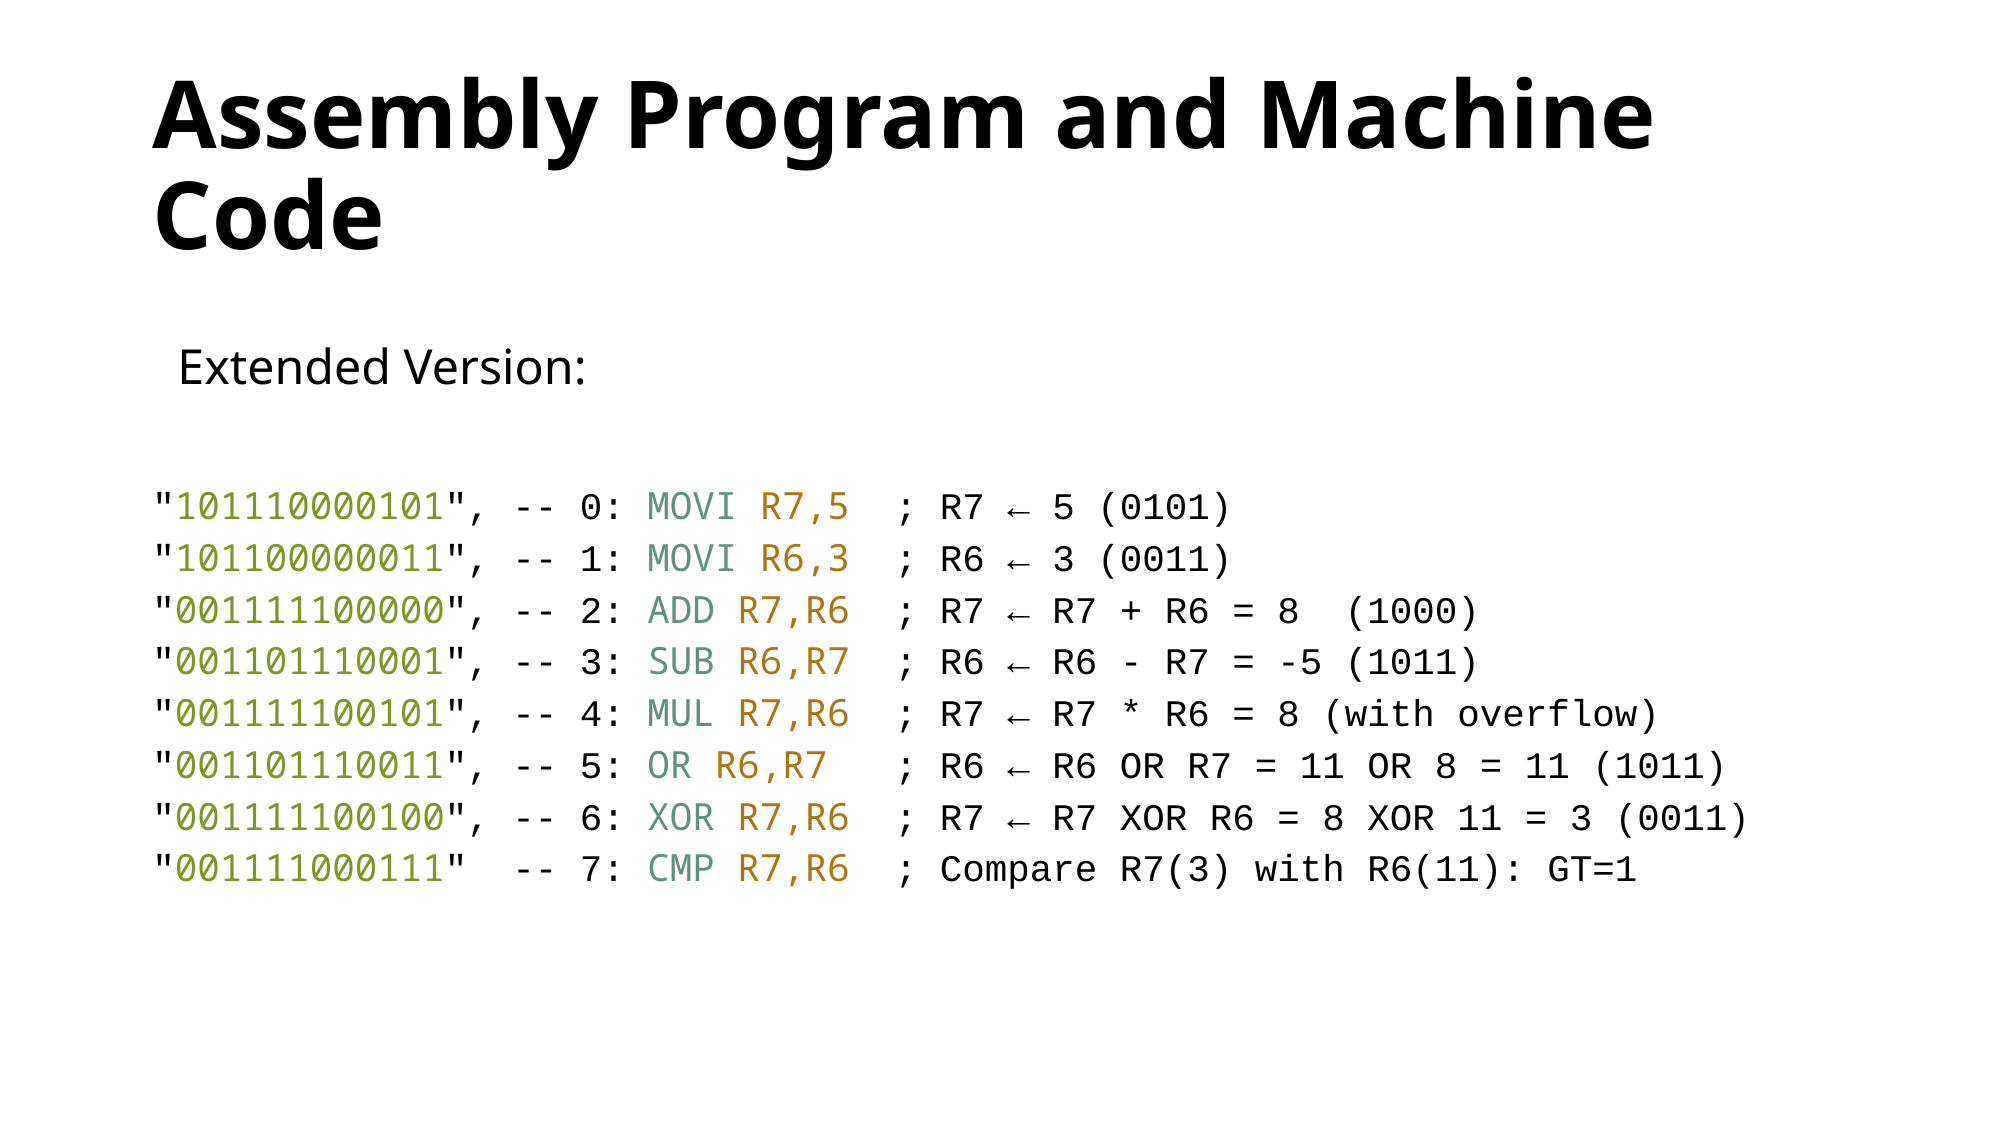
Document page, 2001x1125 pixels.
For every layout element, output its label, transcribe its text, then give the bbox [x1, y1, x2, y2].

list "101110000101", -- 0: MOVI R7,5 ; R7 ← 5 (0101) "101100000011", -- 1: MOVI R6,3 ; R6 ← 3 (0011) "001111100000", -- 2: ADD R7,R6 ; R7 ← R7 + R6 = 8 (1000) "001101110001", -- 3: SUB R6,R7 ; R6 ← R6 - R7 = -5 (1011) "001111100101", -- 4: MUL R7,R6 ; R7 ← R7 * R6 = 8 (with overflow) "001101110011", -- 5: OR R6,R7 ; R6 ← R6 OR R7 = 11 OR 8 = 11 (1011) "001111100100", -- 6: XOR R7,R6 ; R7 ← R7 XOR R6 = 8 XOR 11 = 3 (0011) "001111000111" -- 7: CMP R7,R6 ; Compare R7(3) with R6(11): GT=1 [137, 401, 1863, 1116]
text_box Extended Version: [162, 327, 1888, 410]
title Assembly Program and Machine Code [137, 59, 1863, 278]
